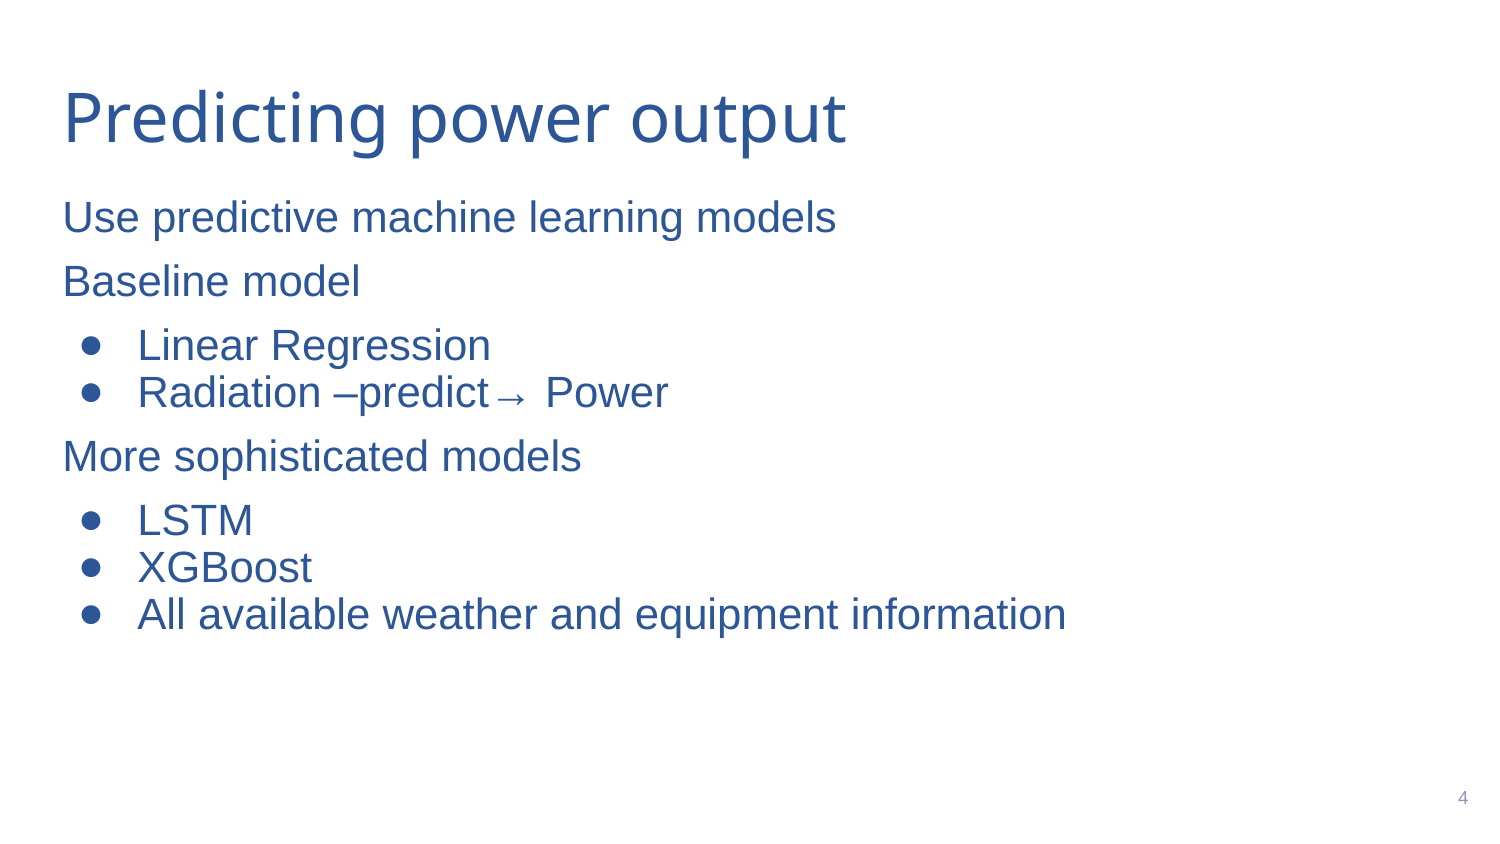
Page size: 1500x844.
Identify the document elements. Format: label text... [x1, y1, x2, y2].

slide_number ‹#› [1389, 764, 1480, 830]
list Use predictive machine learning models Baseline model Linear Regression Radiation –predict→ Power More sophisticated models LSTM XGBoost All available weather and equipment information [51, 189, 1449, 750]
title Predicting power output [51, 72, 1449, 167]
